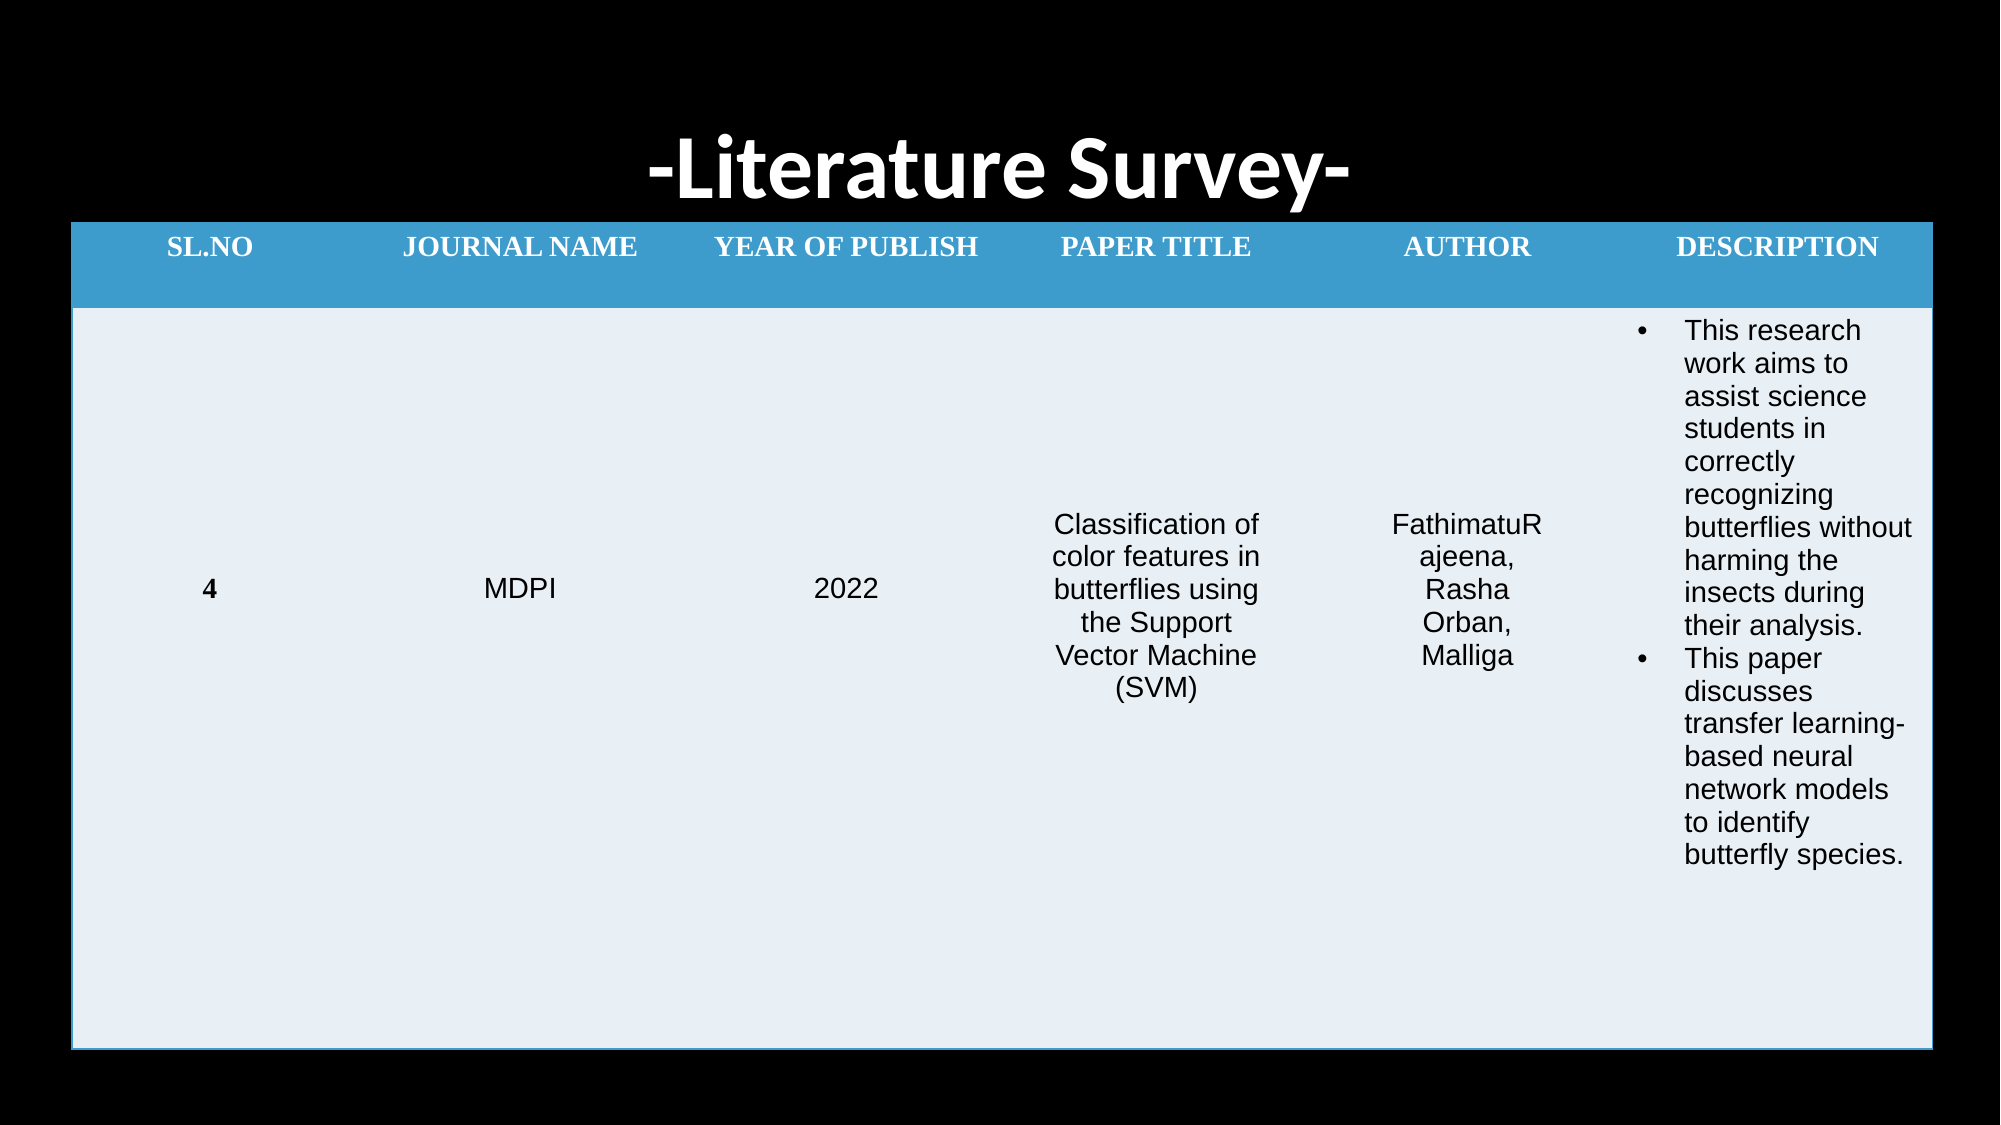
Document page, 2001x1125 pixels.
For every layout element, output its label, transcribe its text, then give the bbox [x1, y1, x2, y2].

table_cell This research work aims to assist science students in correctly recognizing butterflies without harming the insects during their analysis. This paper discusses transfer learning-based neural network models to identify butterfly species. [1622, 308, 1932, 1048]
table_header JOURNAL NAME [348, 224, 692, 306]
title -Literature Survey- [137, 59, 1863, 222]
table_header DESCRIPTION [1622, 224, 1932, 306]
table_header SL.NO [73, 224, 348, 306]
table_cell 4 [73, 308, 348, 1048]
table_header YEAR OF PUBLISH [692, 224, 1001, 306]
table_cell FathimatuR ajeena, Rasha Orban, Malliga [1312, 308, 1622, 1048]
table_cell Classification of color features in butterflies using the Support Vector Machine (SVM) [1001, 308, 1312, 1048]
table_cell MDPI [348, 308, 692, 1048]
table_header AUTHOR [1312, 224, 1622, 306]
table_header PAPER TITLE [1001, 224, 1312, 306]
table_cell 2022 [692, 308, 1001, 1048]
